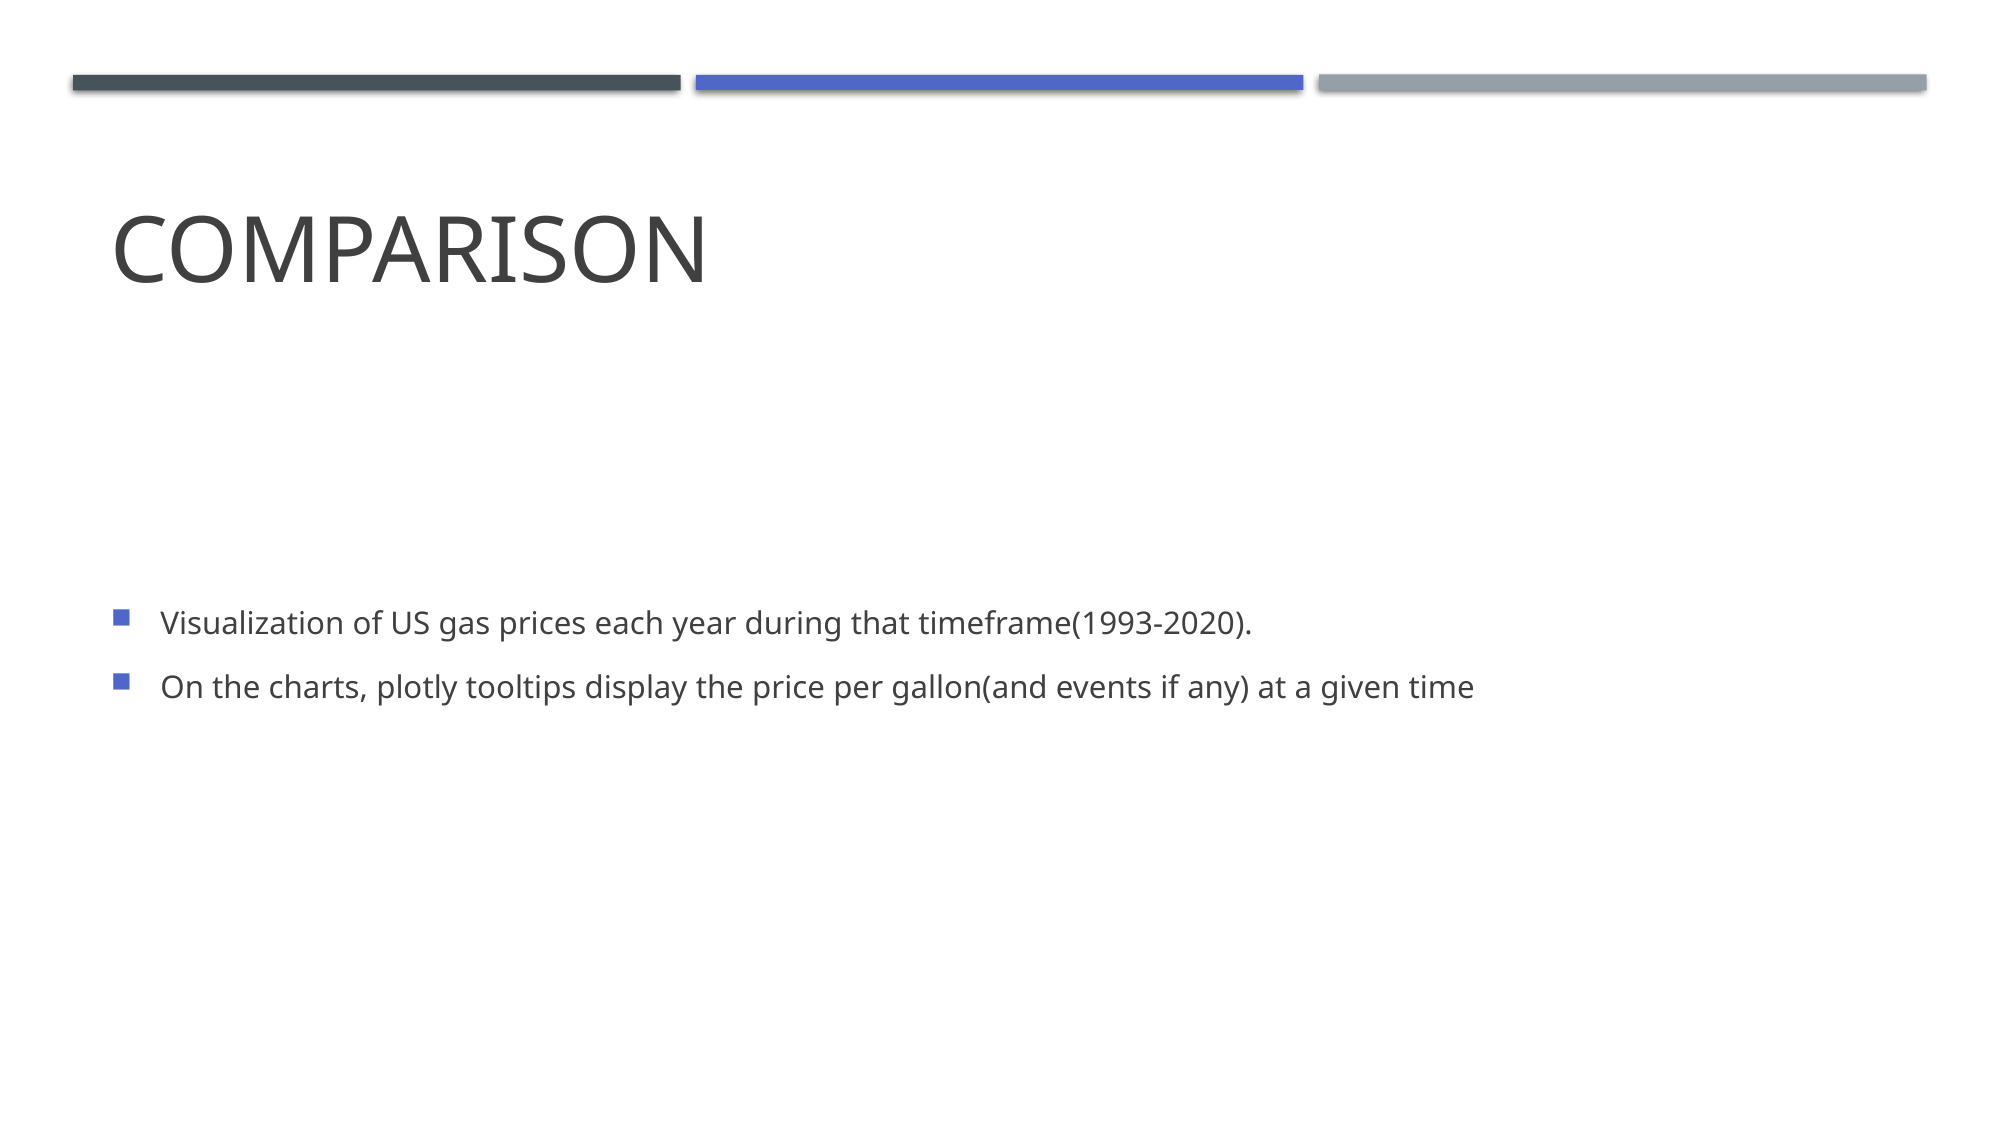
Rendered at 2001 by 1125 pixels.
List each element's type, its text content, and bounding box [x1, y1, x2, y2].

title Comparison [95, 115, 1905, 311]
list Visualization of US gas prices each year during that timeframe(1993-2020). On the charts, plotly tooltips display the price per gallon(and events if any) at a given time [95, 383, 1905, 981]
